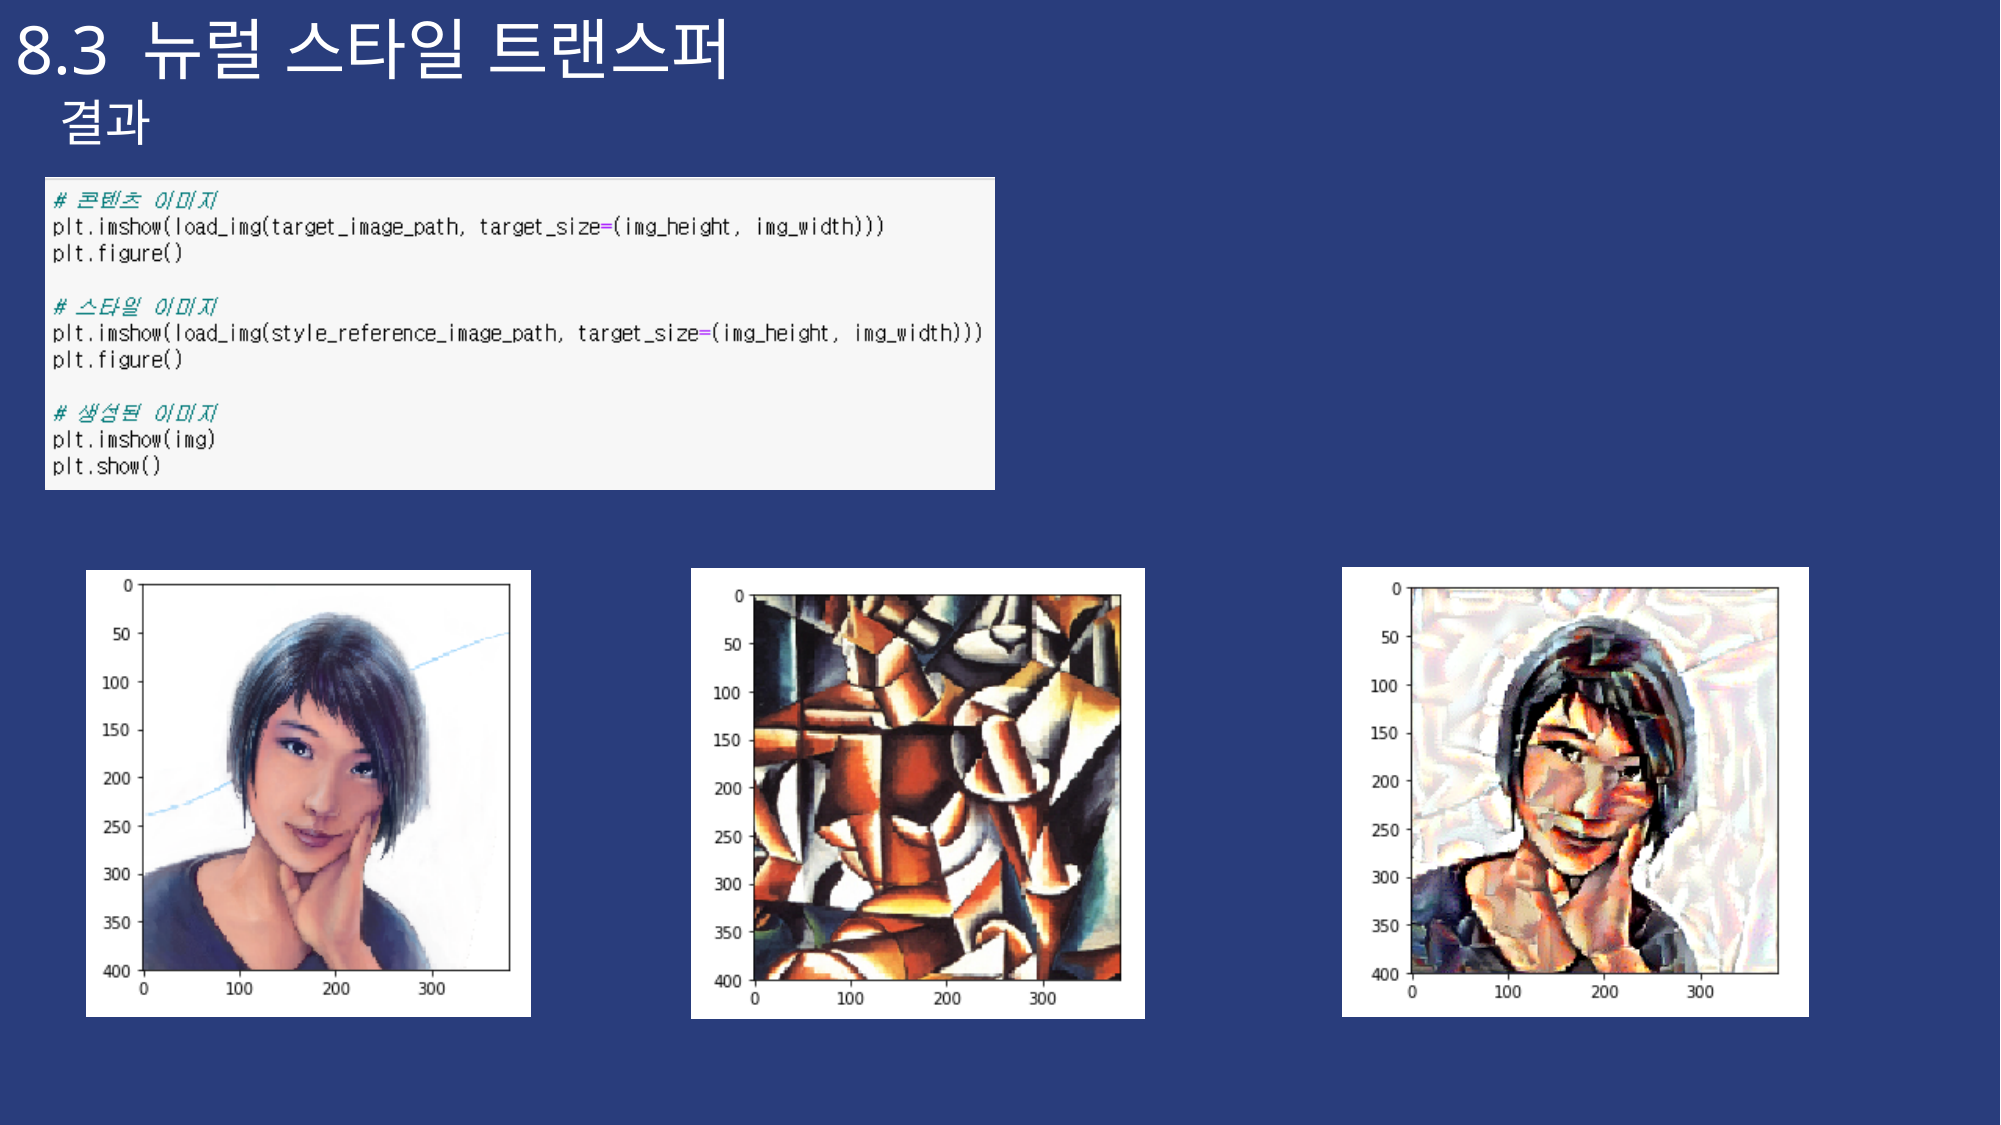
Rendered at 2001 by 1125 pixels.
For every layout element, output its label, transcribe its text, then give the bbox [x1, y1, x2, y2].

picture [1342, 567, 1809, 1017]
text_box 결과 [44, 84, 505, 160]
picture [691, 568, 1145, 1019]
picture [44, 177, 995, 490]
picture [86, 570, 531, 1017]
text_box 8.3 뉴럴 스타일 트랜스퍼 [0, 0, 918, 95]
